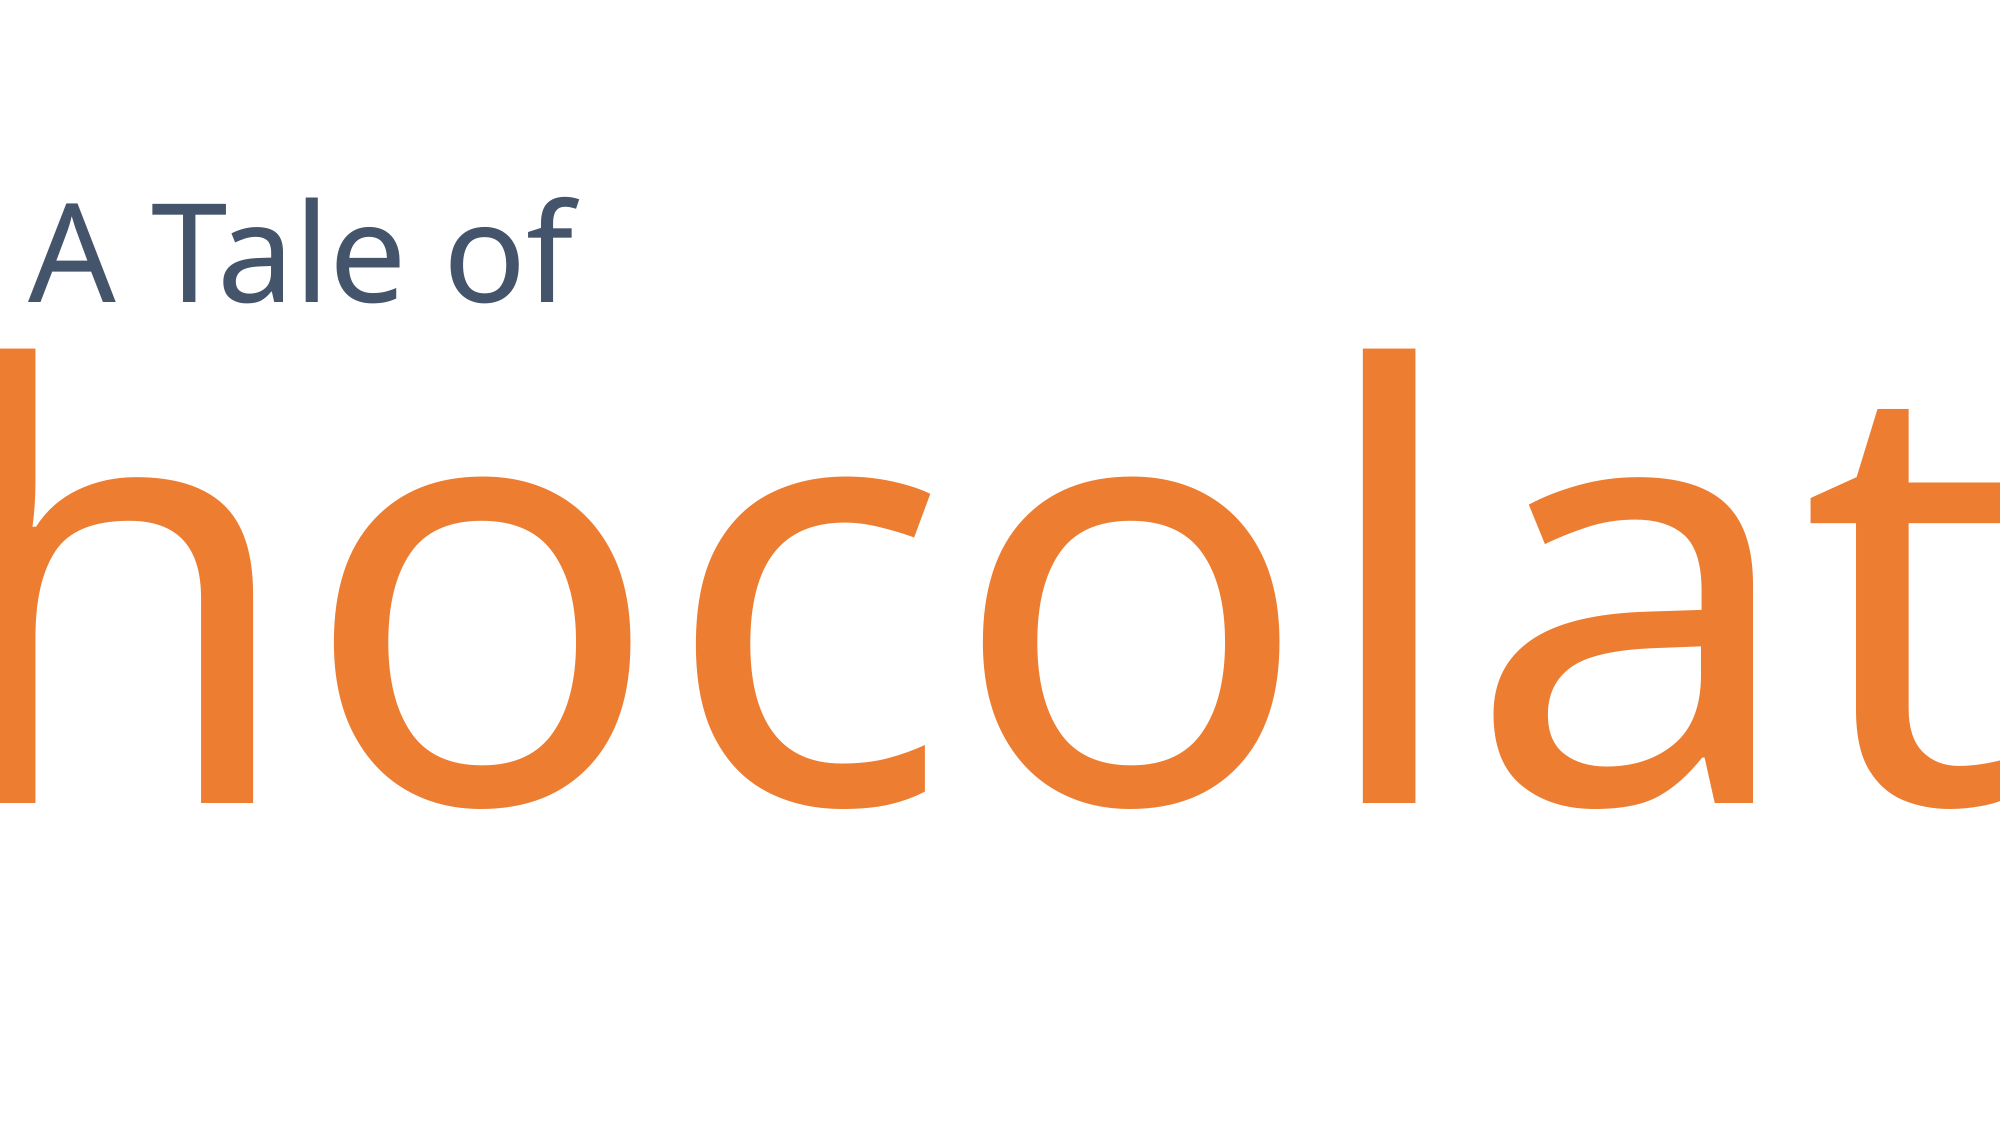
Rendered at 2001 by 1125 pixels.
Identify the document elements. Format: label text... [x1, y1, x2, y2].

text_box A Tale of [13, 157, 589, 338]
text_box chocolate [0, 197, 2000, 931]
